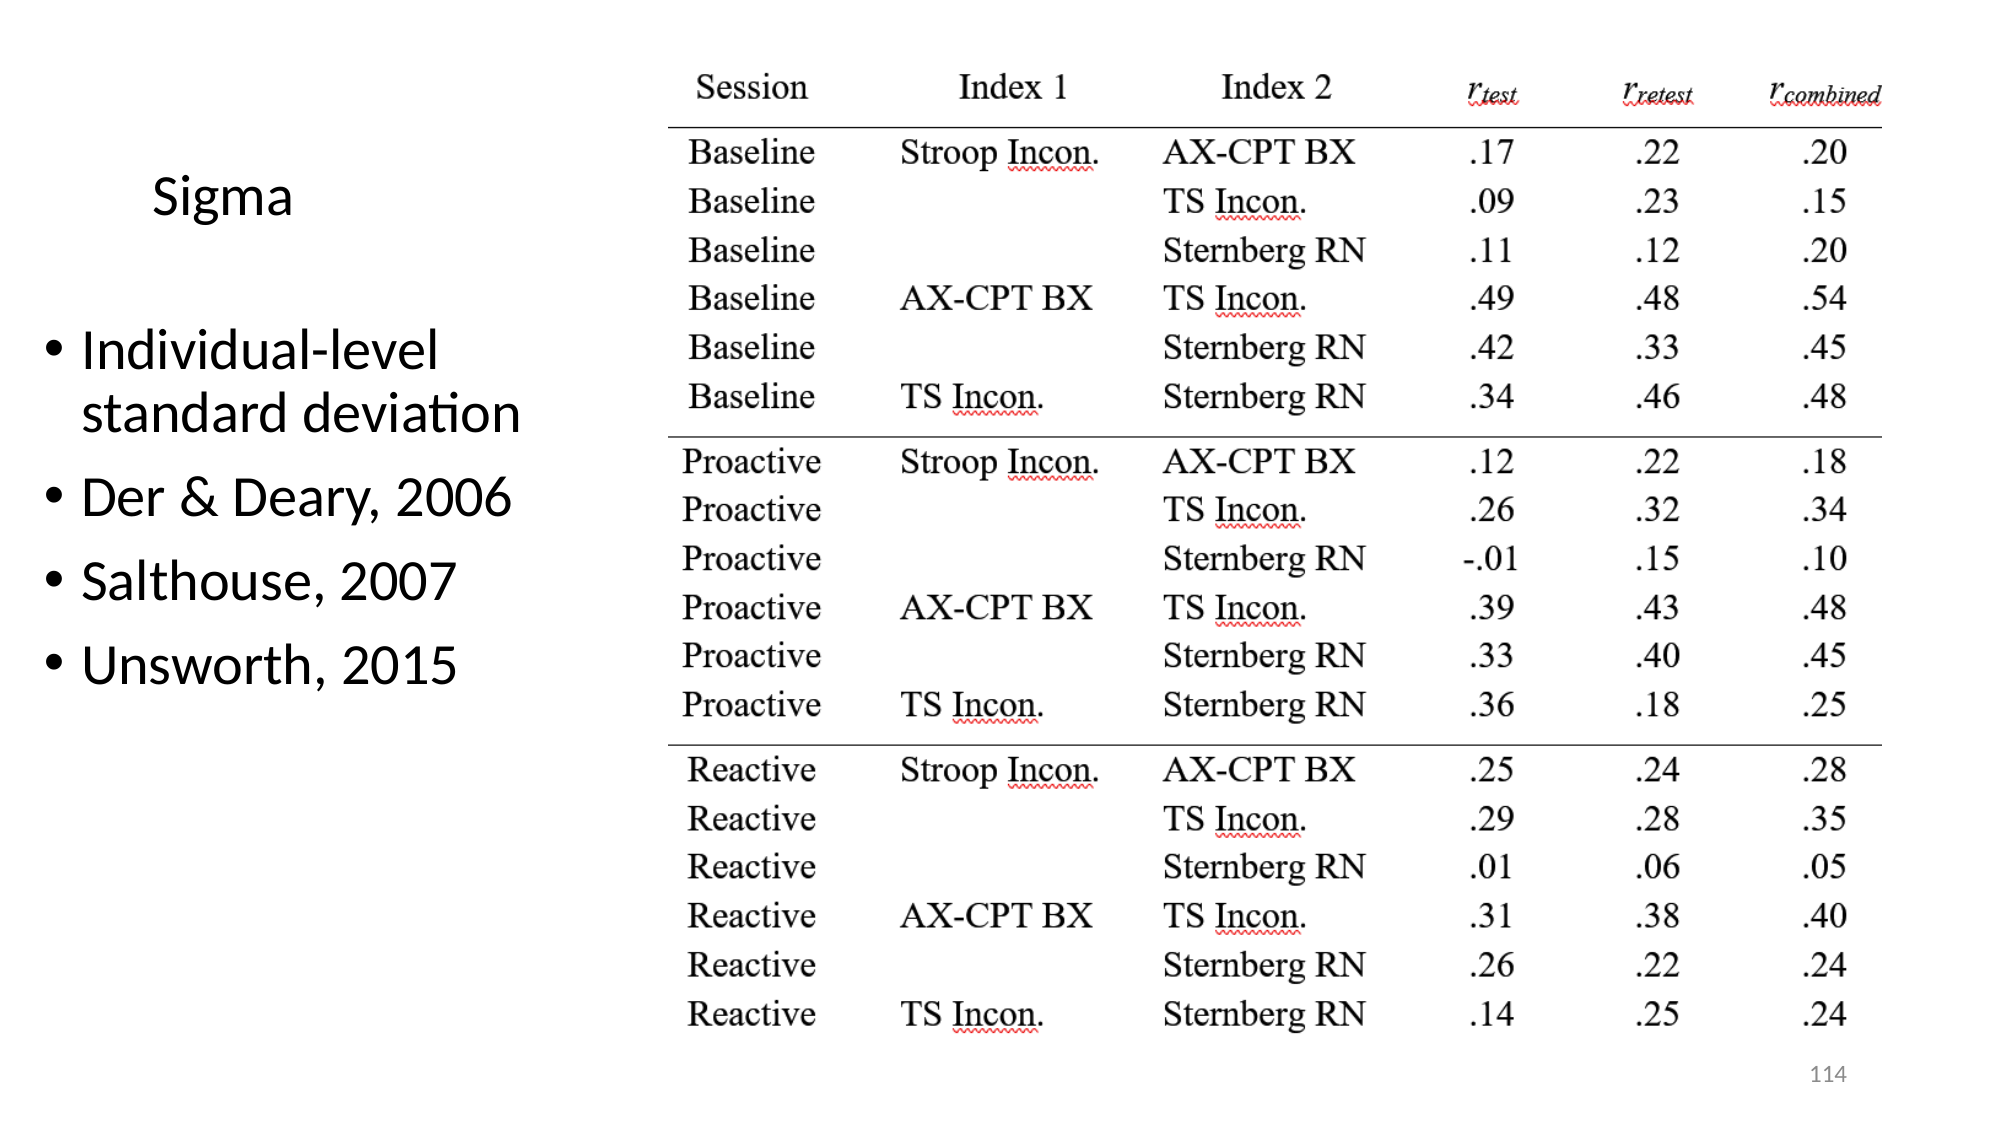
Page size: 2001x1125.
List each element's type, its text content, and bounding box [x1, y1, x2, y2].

slide_number 114 [1412, 1043, 1863, 1103]
list Individual-level standard deviation Der & Deary, 2006 Salthouse, 2007 Unsworth, 2015 [28, 312, 650, 1125]
list Sigma [137, 157, 668, 311]
picture [668, 62, 1882, 1043]
